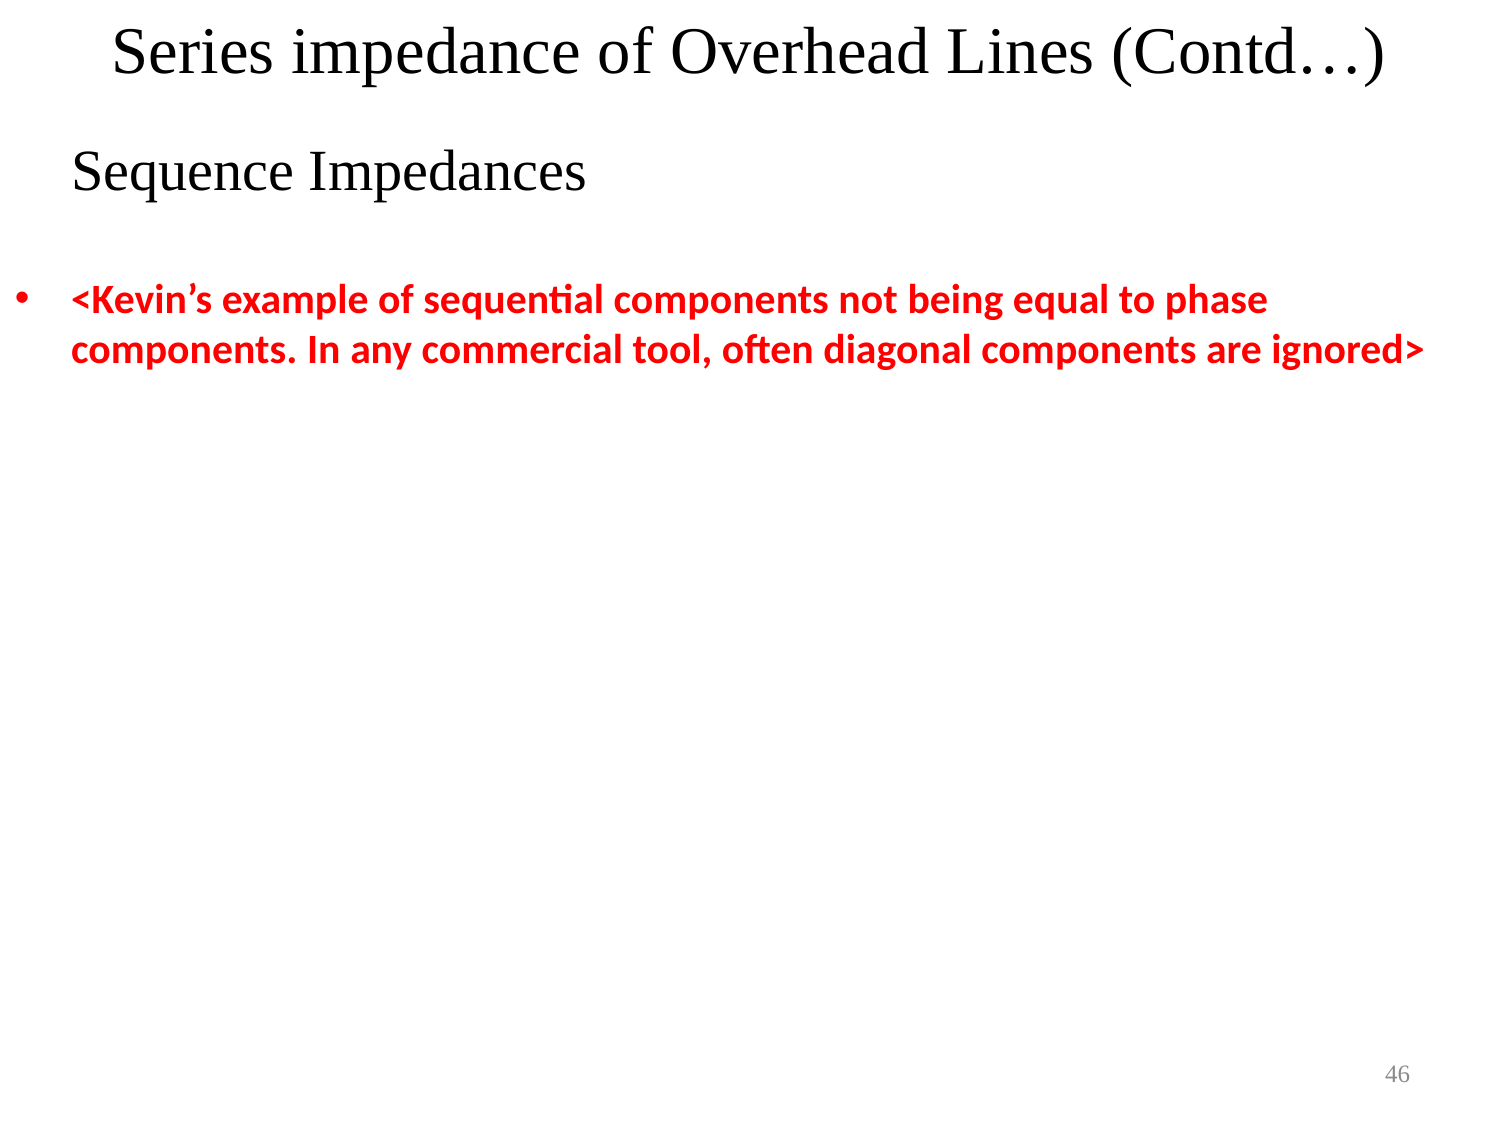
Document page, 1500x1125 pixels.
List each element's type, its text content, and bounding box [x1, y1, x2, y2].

slide_number 46 [1074, 1042, 1425, 1103]
text_box Sequence Impedances <Kevin’s example of sequential components not being equal to phase components. In any commercial tool, often diagonal components are ignored> [0, 124, 1500, 380]
text_box Series impedance of Overhead Lines (Contd…) [0, 0, 1500, 95]
